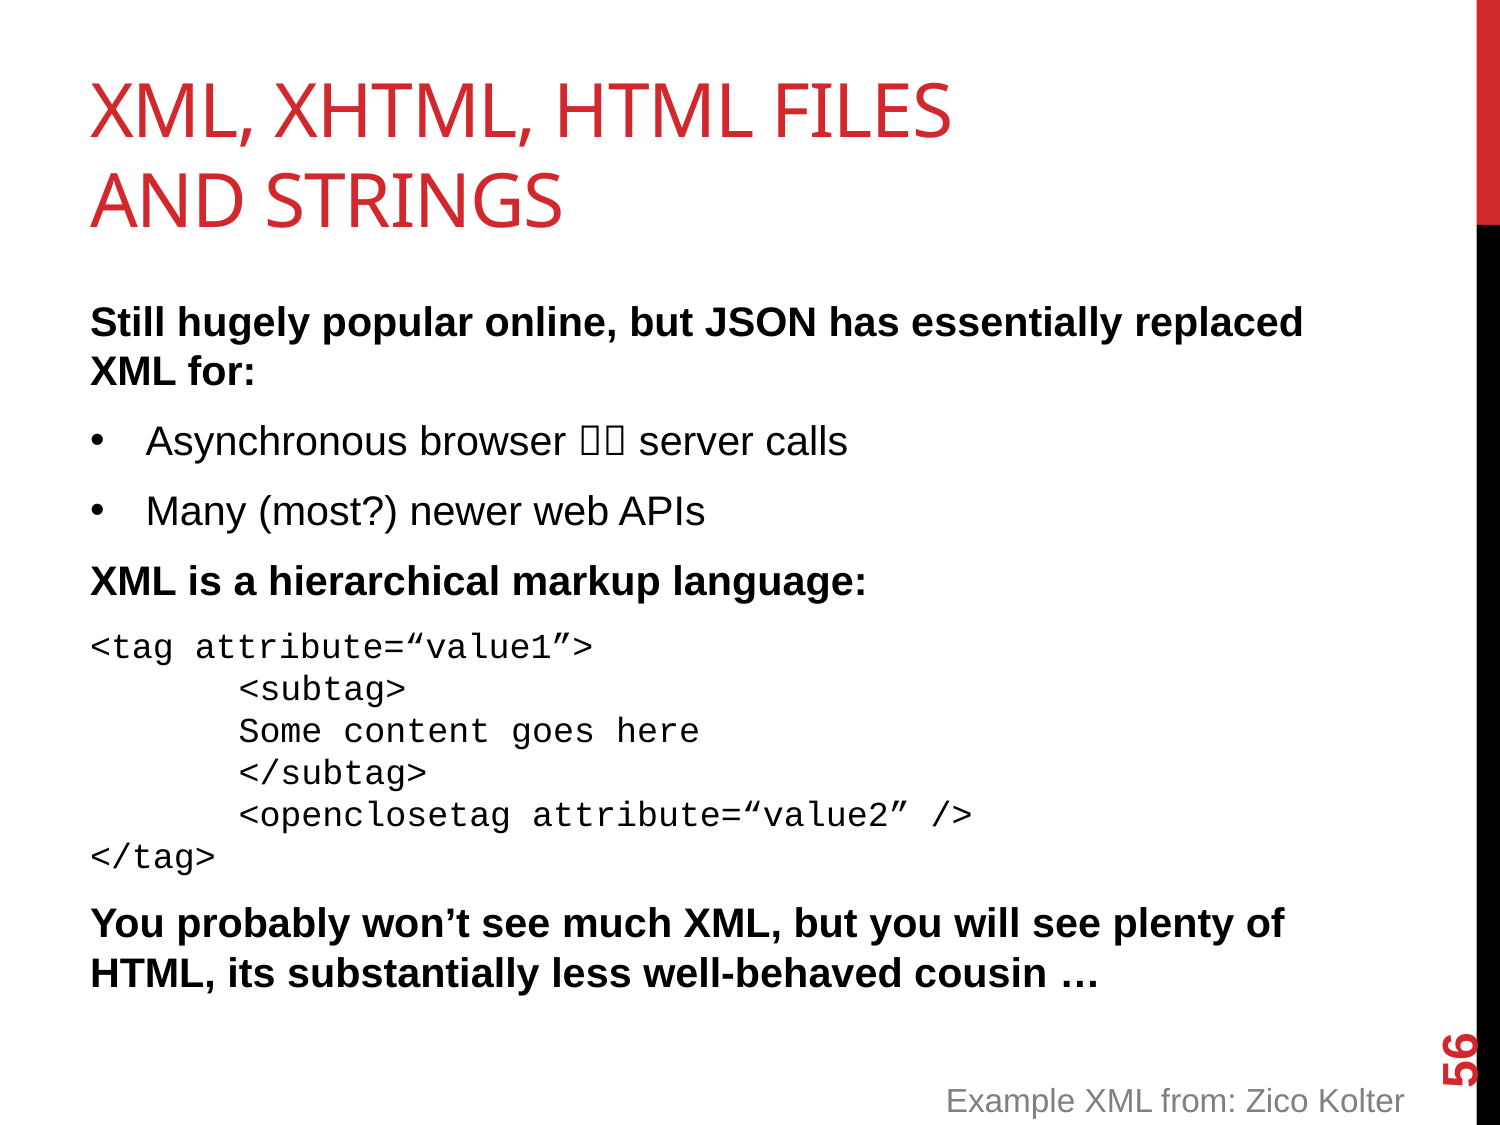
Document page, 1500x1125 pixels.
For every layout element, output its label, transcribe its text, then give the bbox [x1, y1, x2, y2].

slide_number 56 [1427, 887, 1488, 1104]
title XML, XHTML, HTML files and Strings [75, 25, 1025, 250]
list Still hugely popular online, but JSON has essentially replaced XML for: Asynchronous browser  server calls Many (most?) newer web APIs XML is a hierarchical markup language: <tag attribute=“value1”> <subtag> Some content goes here </subtag> <openclosetag attribute=“value2” /> </tag> You probably won’t see much XML, but you will see plenty of HTML, its substantially less well-behaved cousin … [75, 287, 1325, 1005]
text_box Example XML from: Zico Kolter [608, 1071, 1421, 1125]
